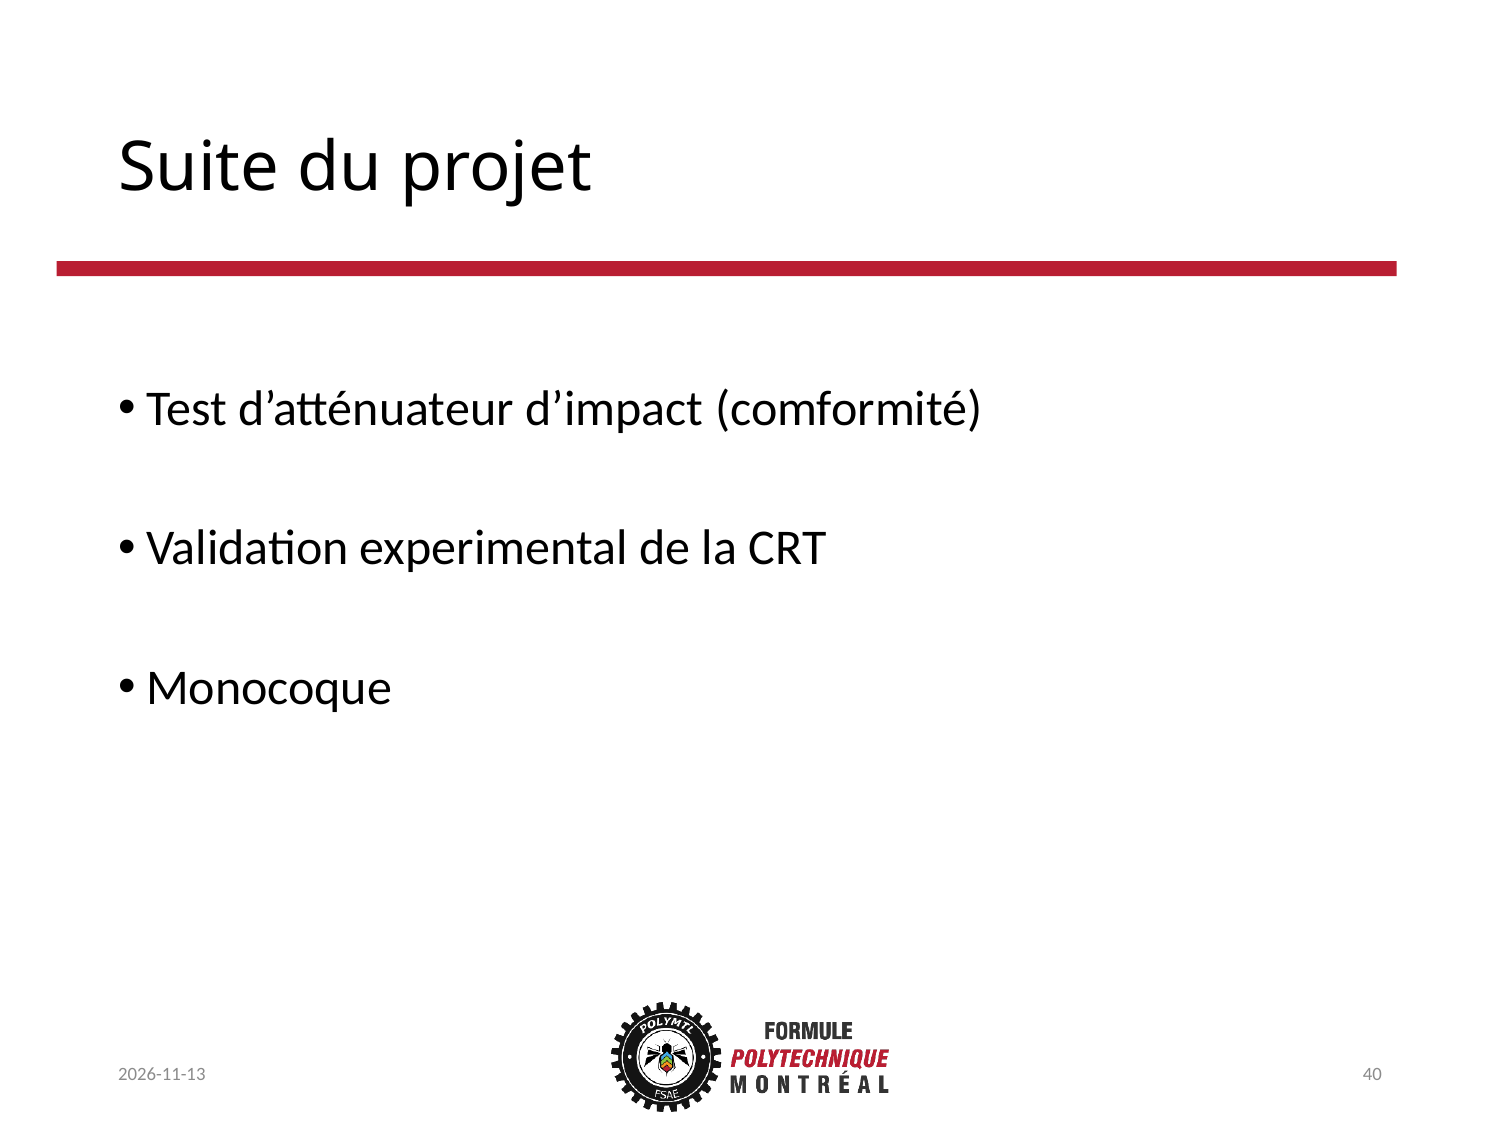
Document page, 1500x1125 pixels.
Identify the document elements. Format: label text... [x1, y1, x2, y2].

picture [611, 1014, 889, 1112]
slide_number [103, 1042, 441, 1103]
title Suite du projet [103, 59, 1397, 278]
slide_number 40 [1059, 1042, 1397, 1103]
list Test d’atténuateur d’impact (comformité) Validation experimental de la CRT Monocoque [103, 299, 1397, 1014]
